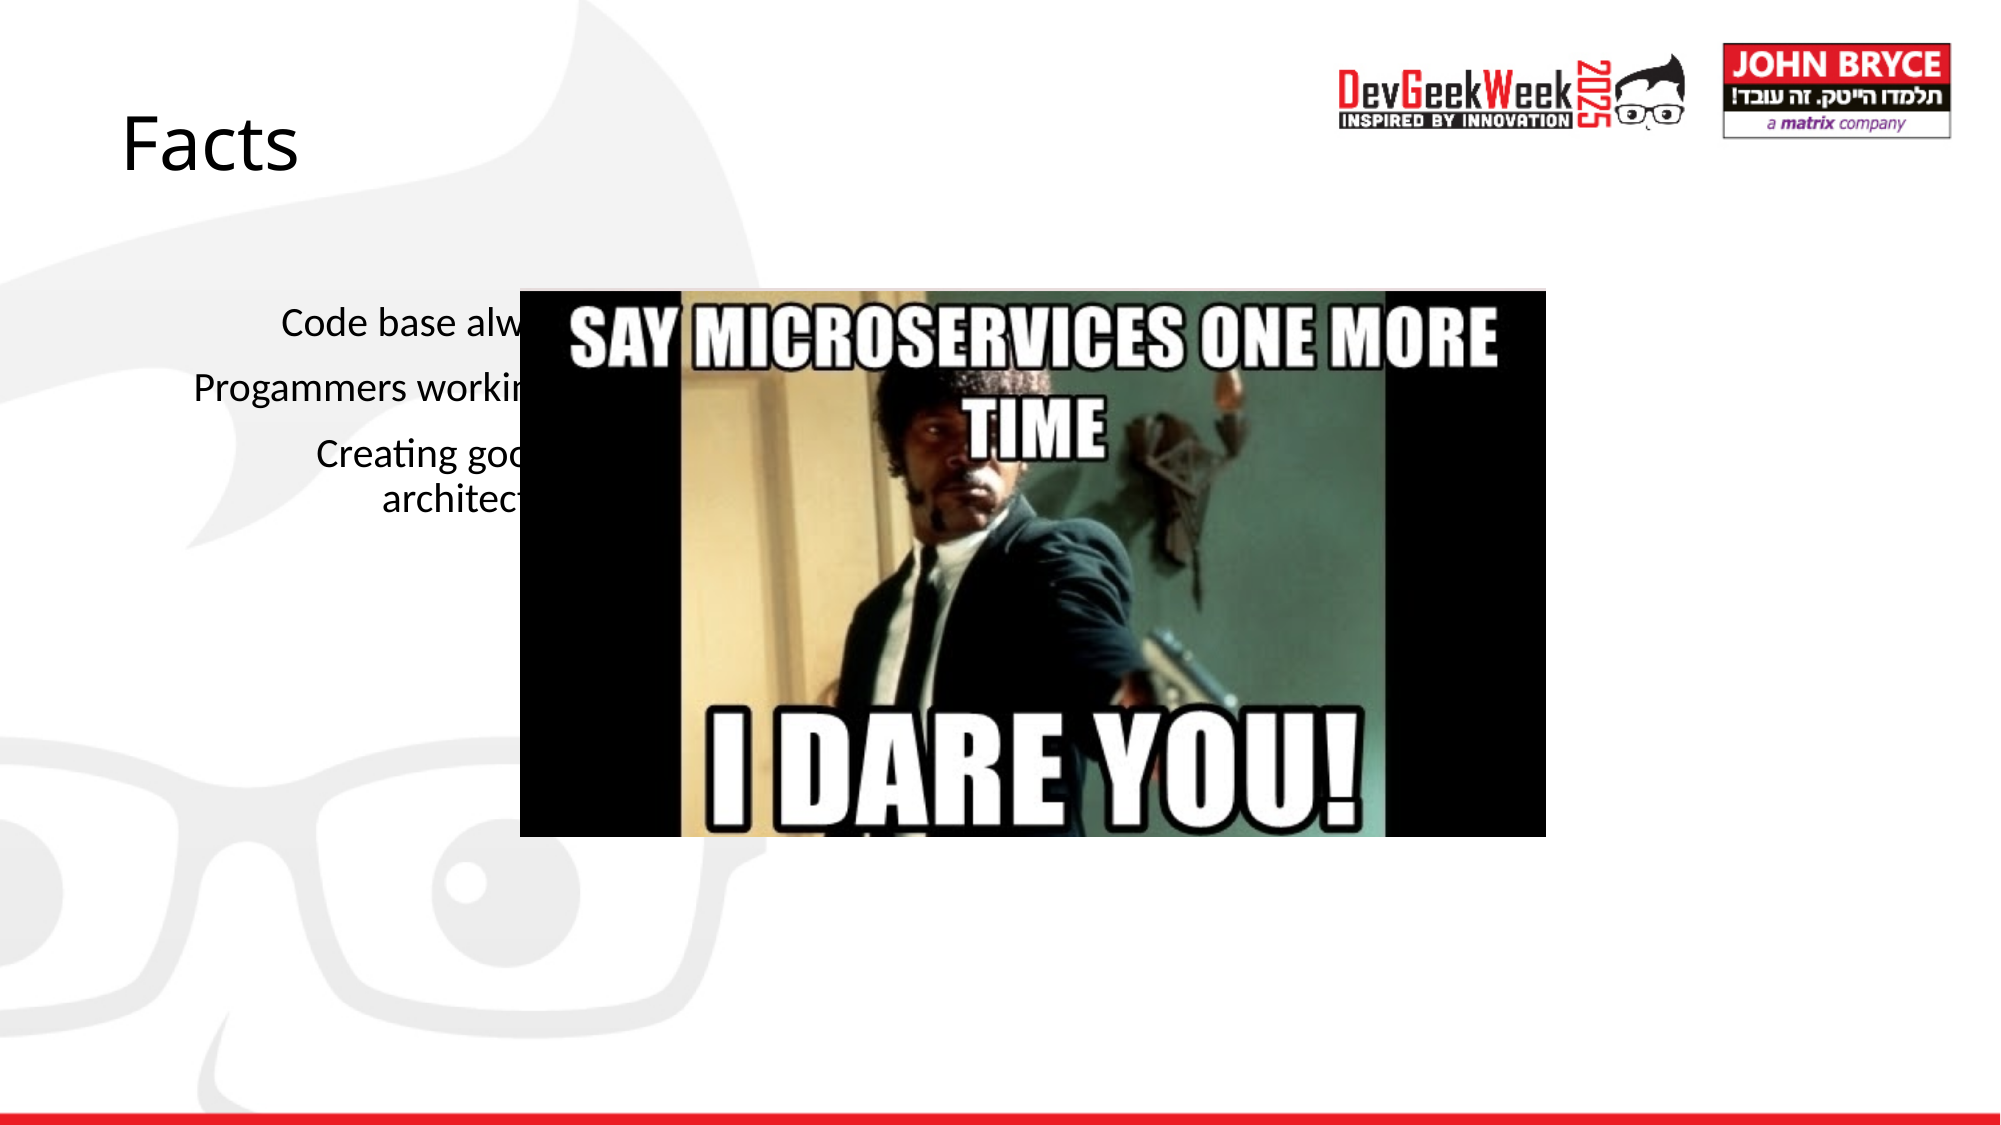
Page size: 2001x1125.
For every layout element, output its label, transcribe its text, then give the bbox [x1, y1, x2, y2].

picture [0, 0, 2001, 1125]
title Facts [105, 52, 1895, 240]
list Code base always change Progammers working in Teams Creating good software architecture is hard [105, 292, 763, 1014]
